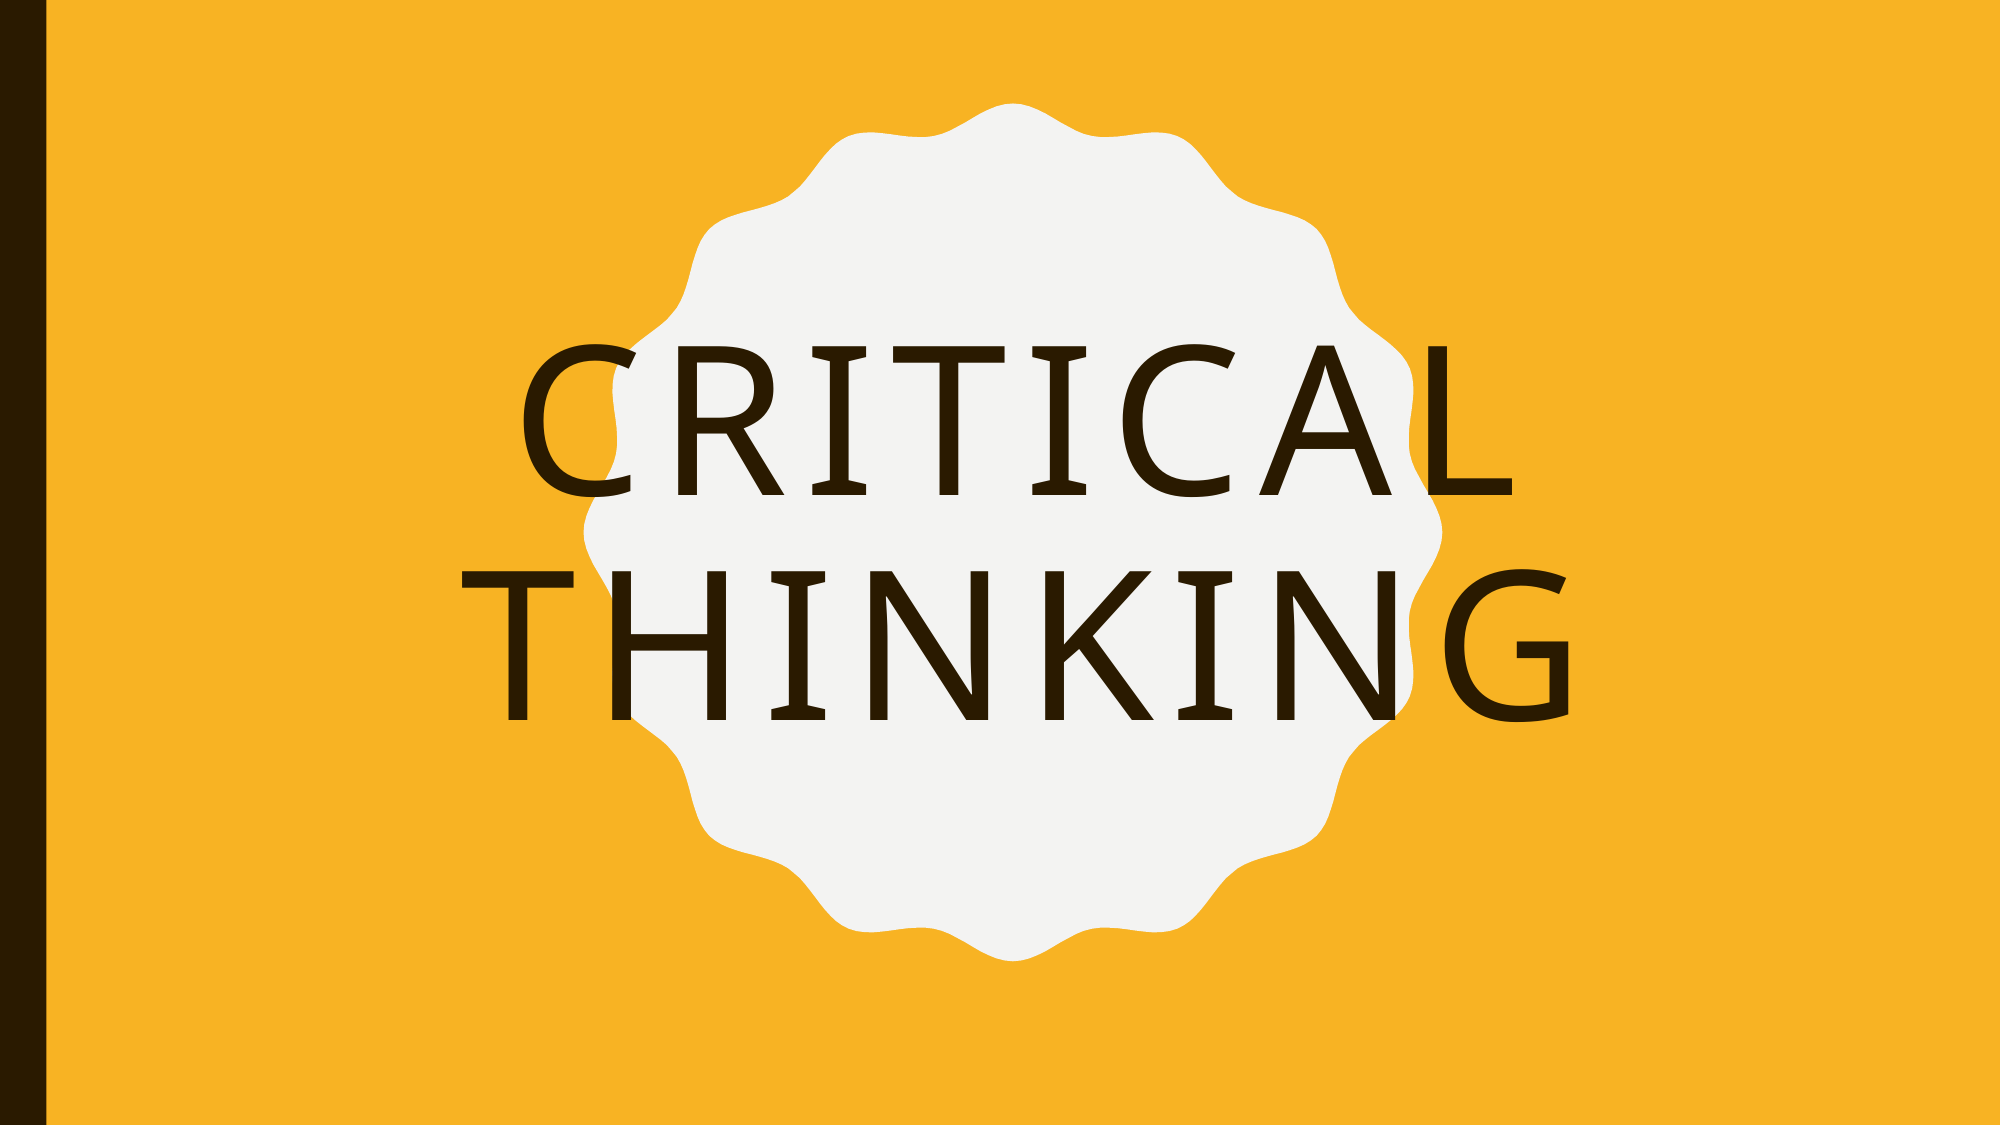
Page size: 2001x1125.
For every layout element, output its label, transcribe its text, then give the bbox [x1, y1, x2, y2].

title Critical Thinking [176, 180, 1870, 902]
